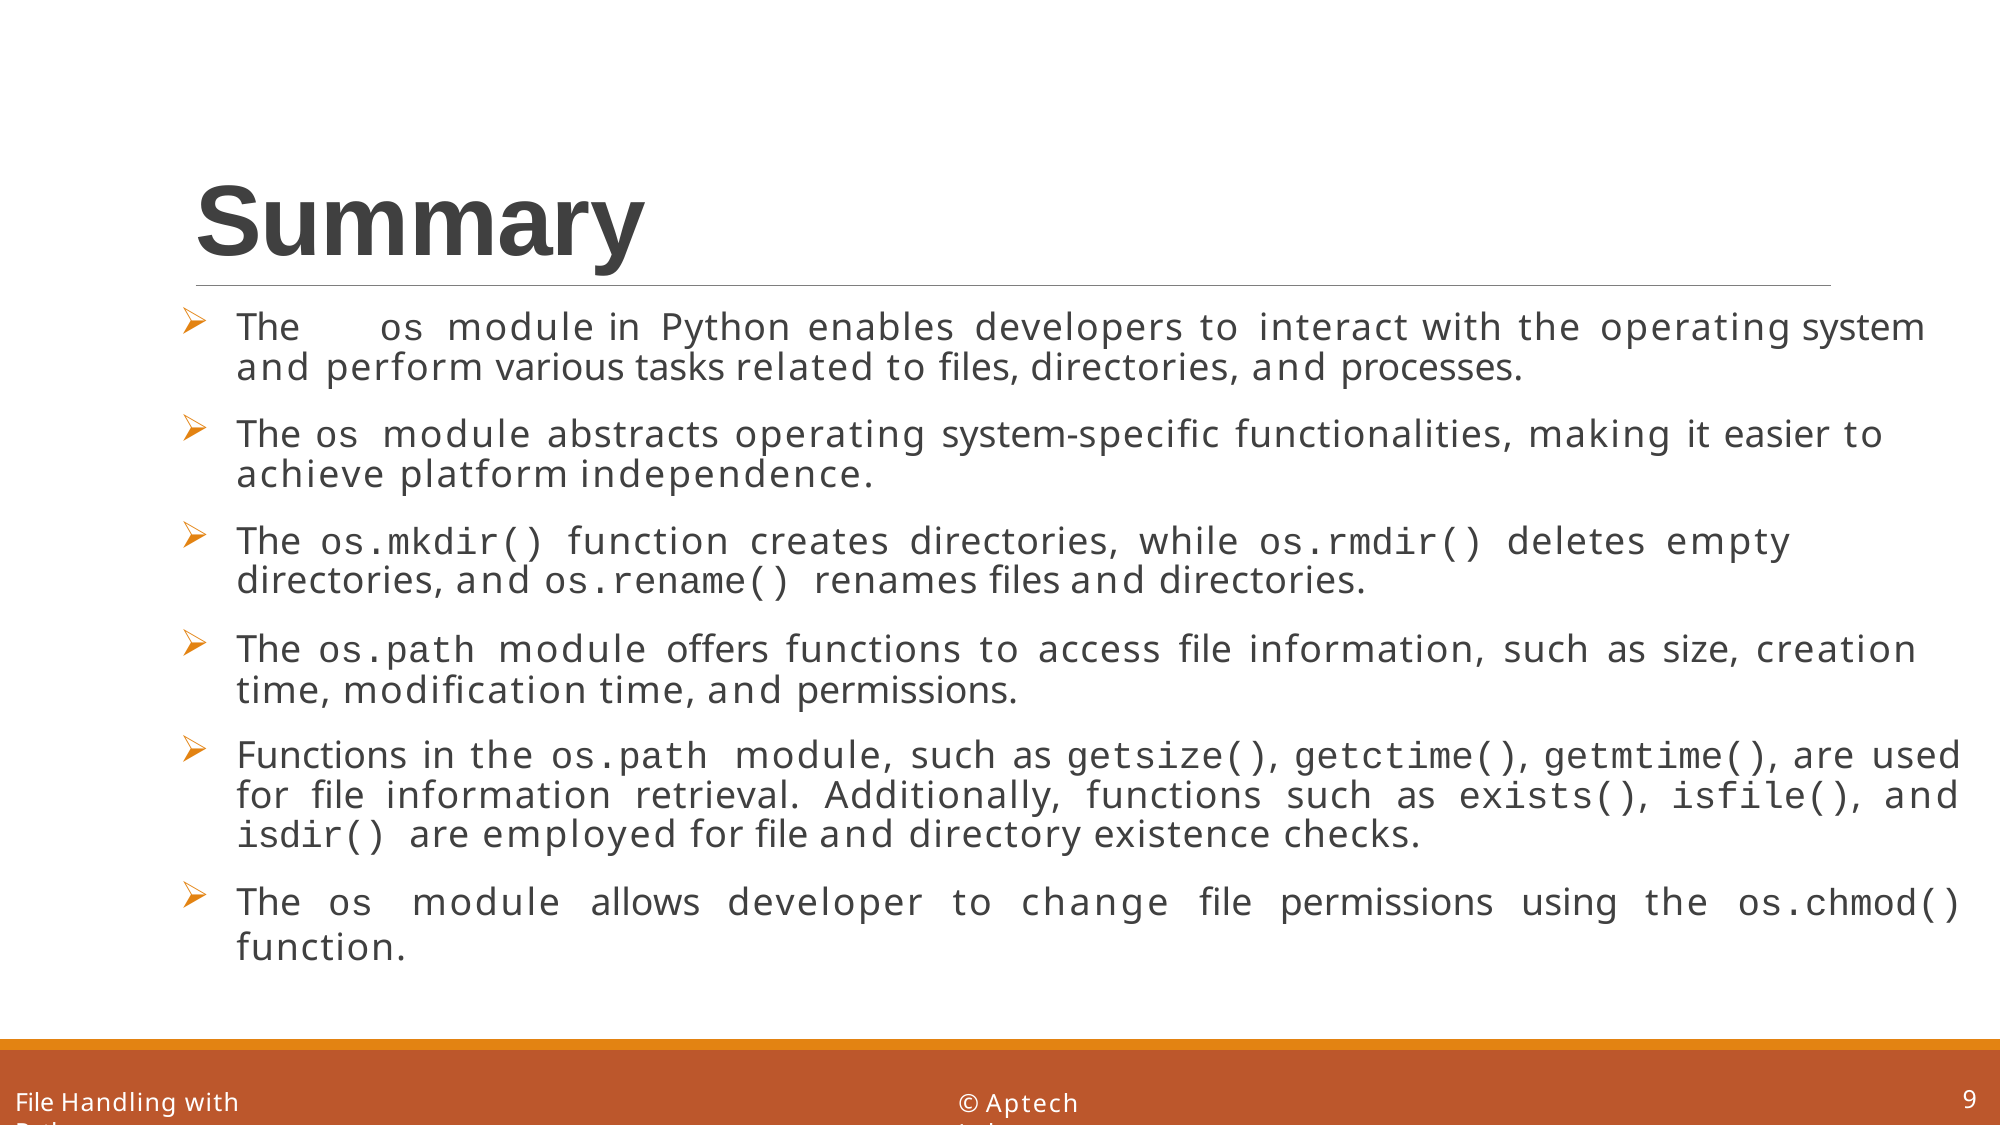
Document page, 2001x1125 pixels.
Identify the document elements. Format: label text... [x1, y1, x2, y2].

title Summary [192, 51, 1781, 299]
slide_number 9 [1942, 1083, 1985, 1125]
footer © Aptech Ltd [956, 1087, 1122, 1125]
slide_number File Handling with Python [12, 1086, 319, 1125]
text_box The os module in Python enables developers to interact with the operating system and perform various tasks related to files, directories, and processes. The os module abstracts operating system-specific functionalities, making it easier to achieve platform independence. The os.mkdir() function creates directories, while os.rmdir() deletes empty directories, and os.rename() renames files and directories. The os.path module offers functions to access file information, such as size, creation time, modification time, and permissions. Functions in the os.path module, such as getsize(), getctime(), getmtime(), are used for file information retrieval. Additionally, functions such as exists(), isfile(), and isdir() are employed for file and directory existence checks. The os module allows developer to change file permissions using the os.chmod() function. [177, 299, 1964, 968]
